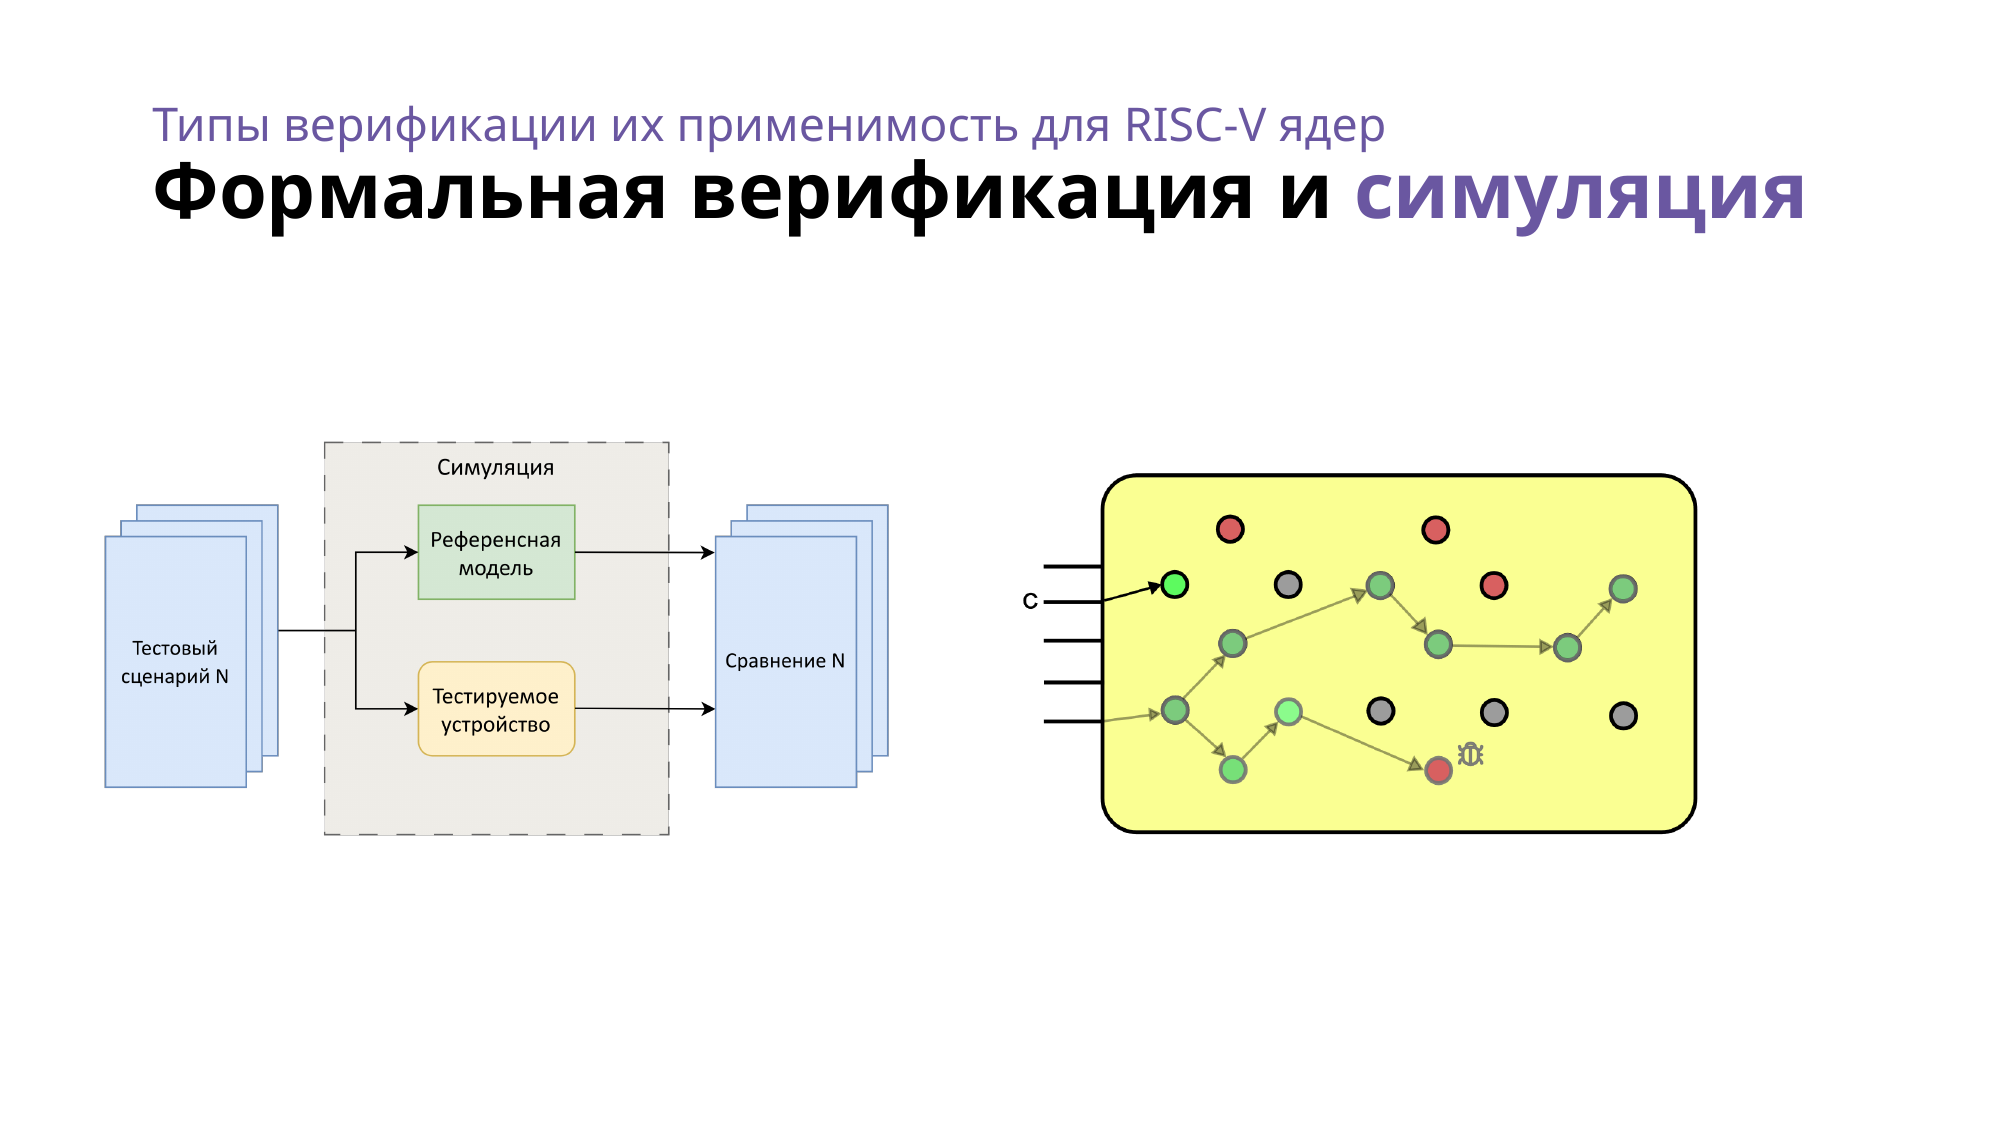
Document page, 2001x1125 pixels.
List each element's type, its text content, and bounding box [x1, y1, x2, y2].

picture [999, 423, 2000, 1125]
title Типы верификации их применимость для RISC-V ядер Формальная верификация и симуляция [137, 59, 1863, 278]
picture [103, 440, 890, 902]
